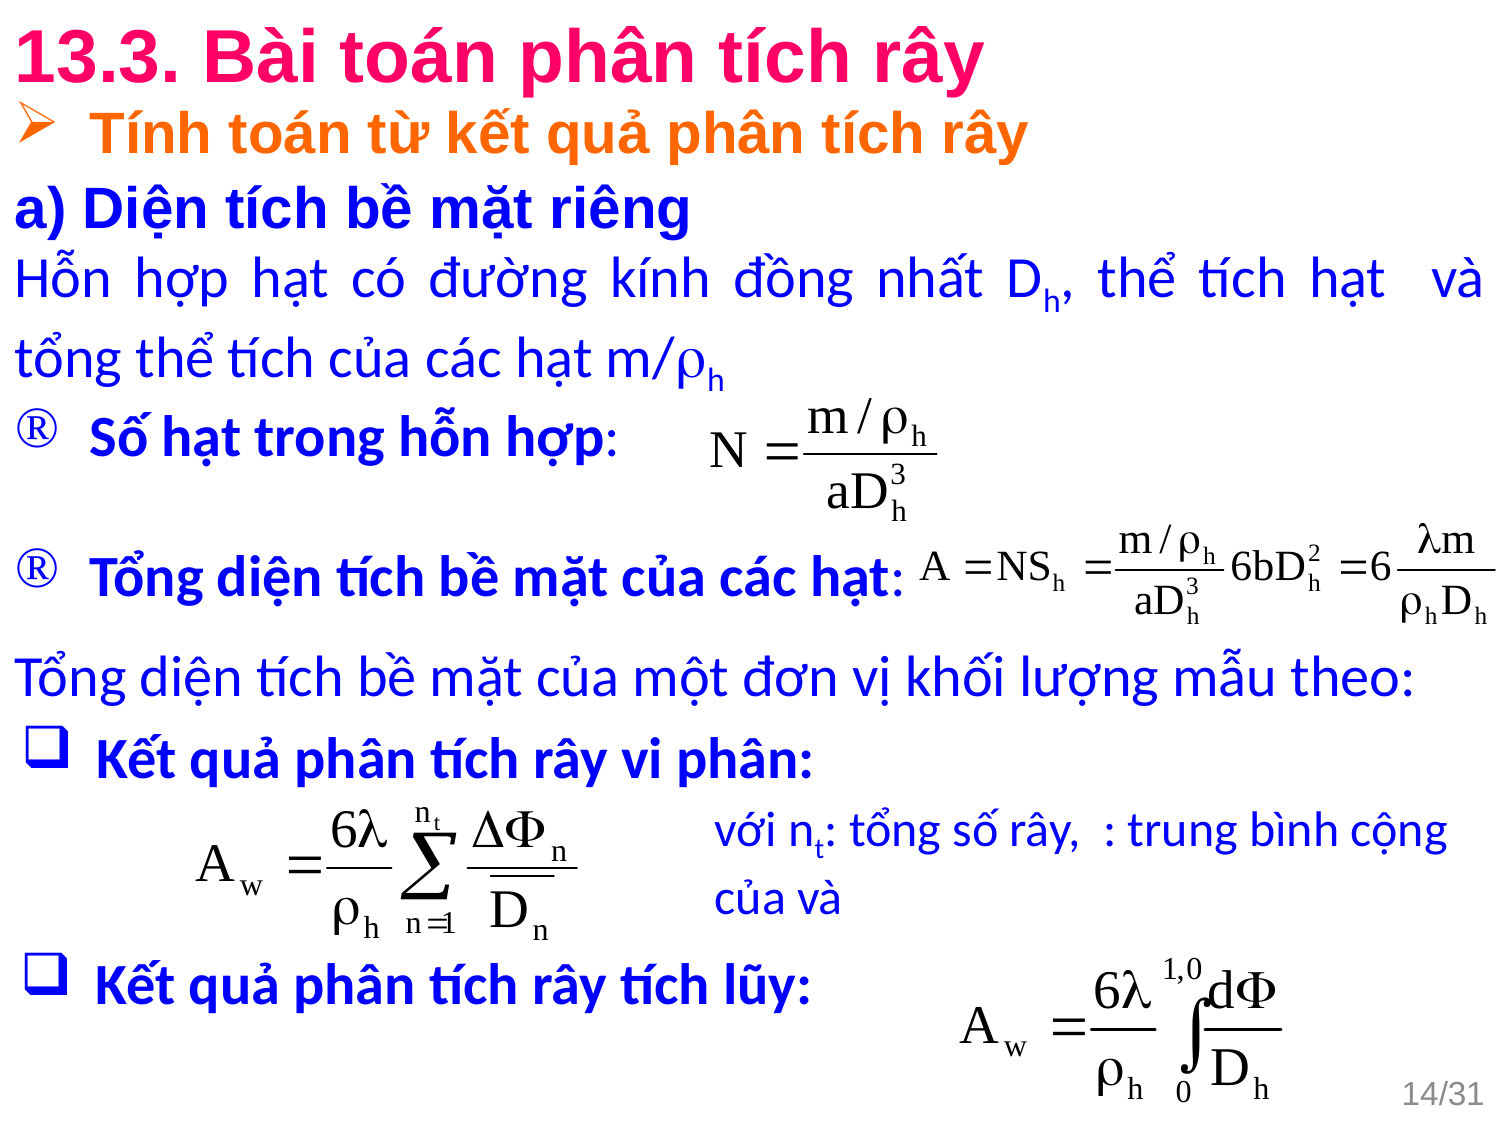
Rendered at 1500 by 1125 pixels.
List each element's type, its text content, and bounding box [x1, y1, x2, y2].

text_box Tính toán từ kết quả phân tích rây [0, 87, 1500, 173]
text_box Kết quả phân tích rây tích lũy: [5, 939, 828, 1024]
slide_number 14/31 [1291, 1062, 1500, 1123]
text_box 13.3. Bài toán phân tích rây [0, 0, 1500, 87]
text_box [699, 383, 950, 534]
text_box a) Diện tích bề mặt riêng [0, 173, 1500, 248]
text_box Kết quả phân tích rây vi phân: [7, 712, 830, 798]
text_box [951, 942, 1292, 1117]
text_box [912, 512, 1500, 635]
text_box Tổng diện tích bề mặt của một đơn vị khối lượng mẫu theo: [0, 631, 1500, 716]
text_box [187, 786, 588, 951]
